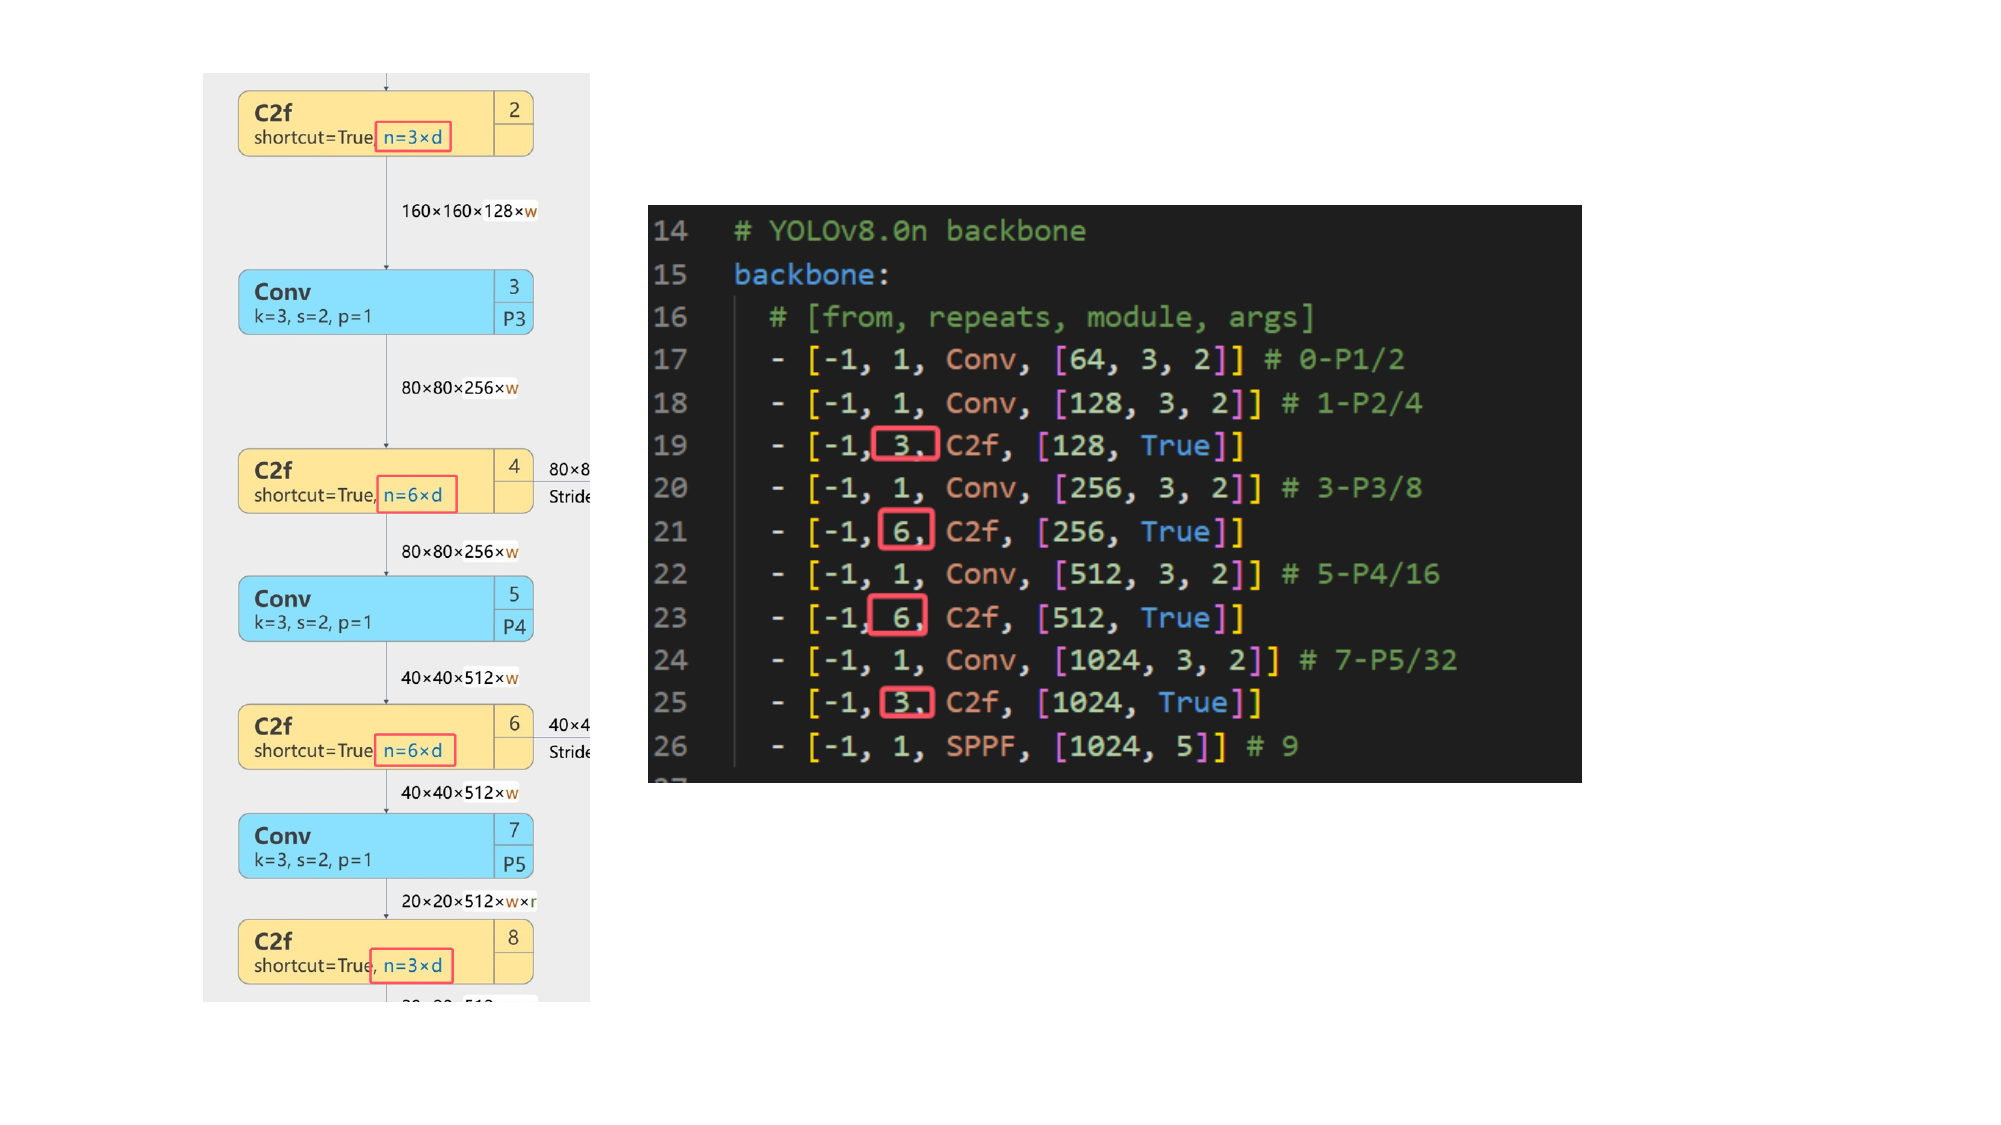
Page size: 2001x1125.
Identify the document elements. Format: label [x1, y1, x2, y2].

picture [203, 73, 590, 1002]
picture [648, 205, 1582, 783]
